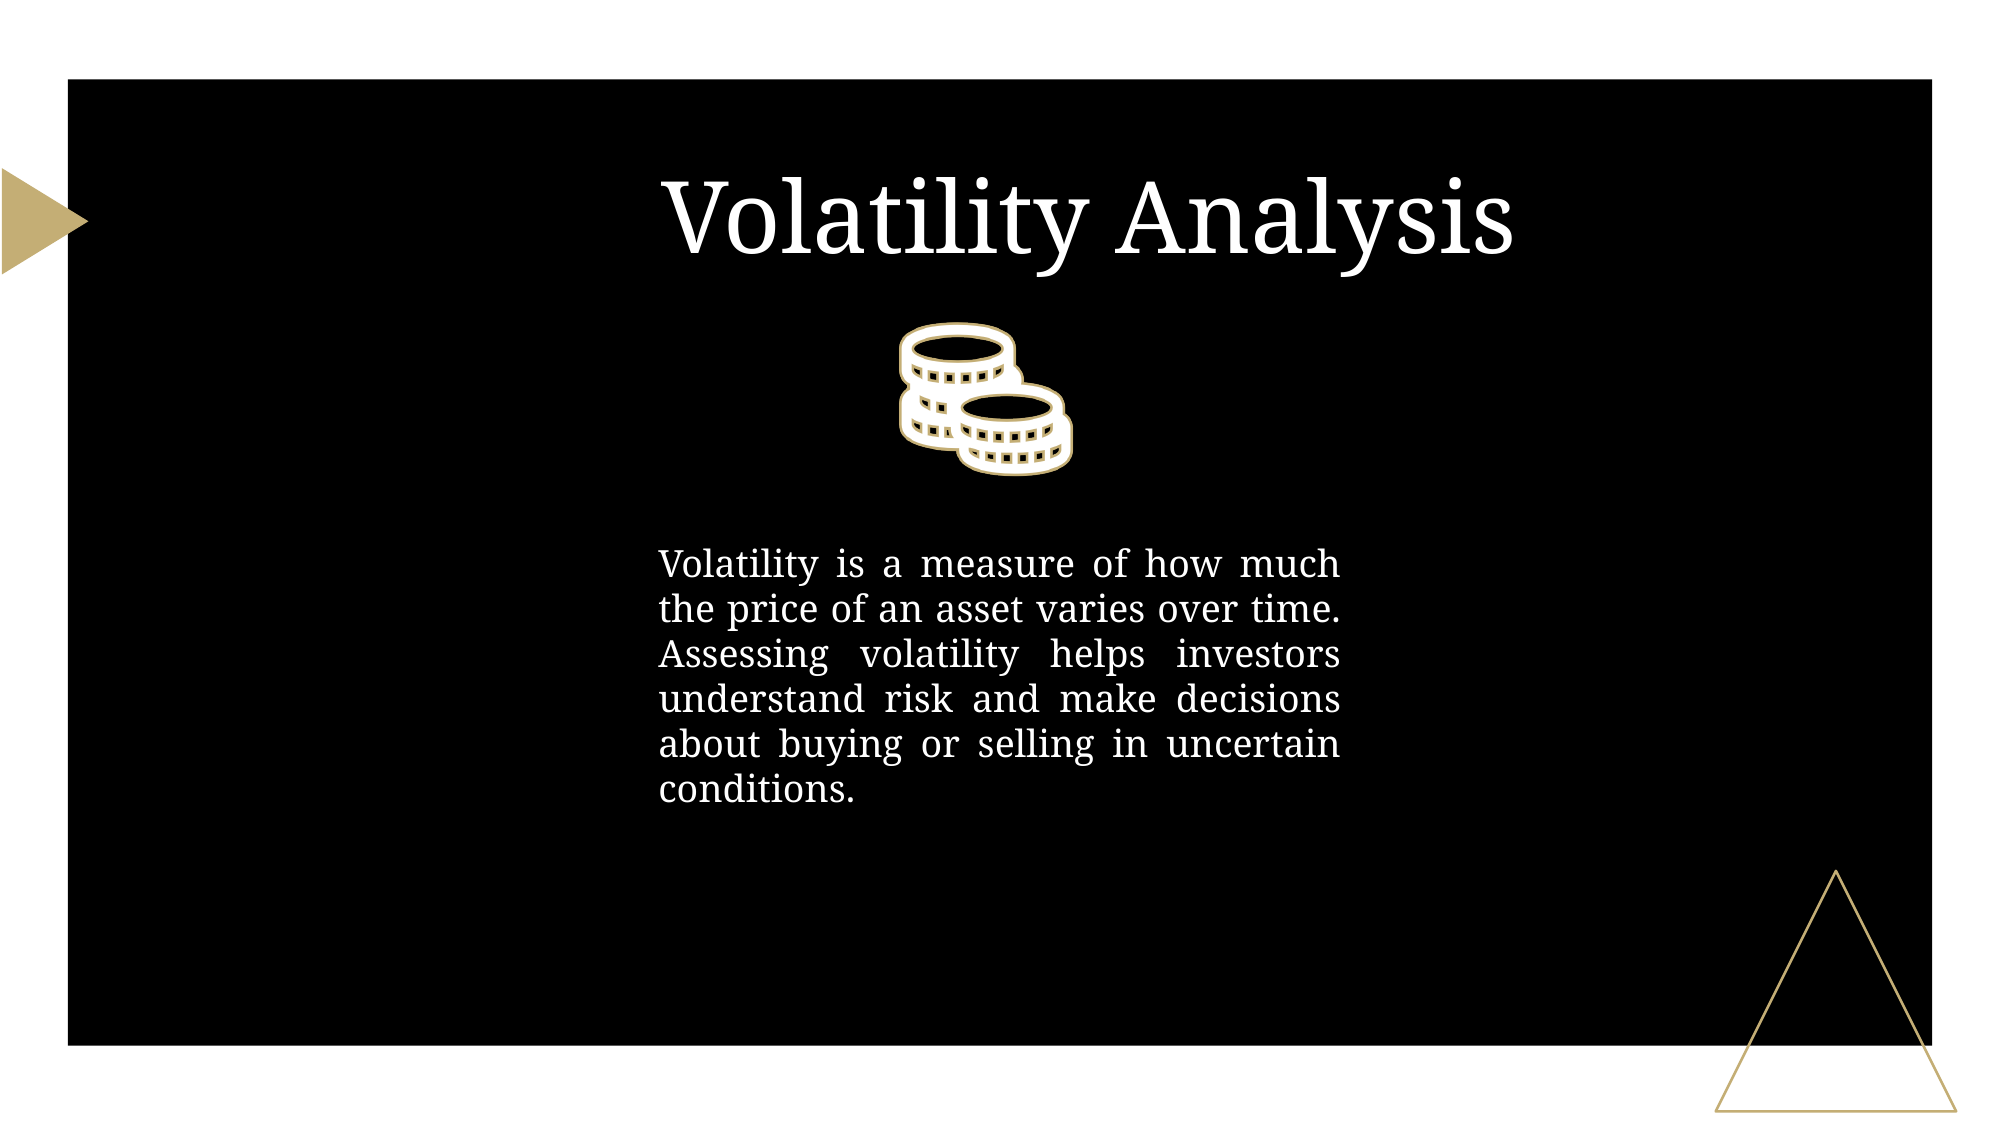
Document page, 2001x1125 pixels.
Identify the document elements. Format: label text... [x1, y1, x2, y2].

text_box Volatility is a measure of how much the price of an asset varies over time. Assessing volatility helps investors understand risk and make decisions about buying or selling in uncertain conditions. [643, 533, 1357, 818]
picture [883, 297, 1080, 500]
title Volatility Analysis [152, 146, 1868, 296]
